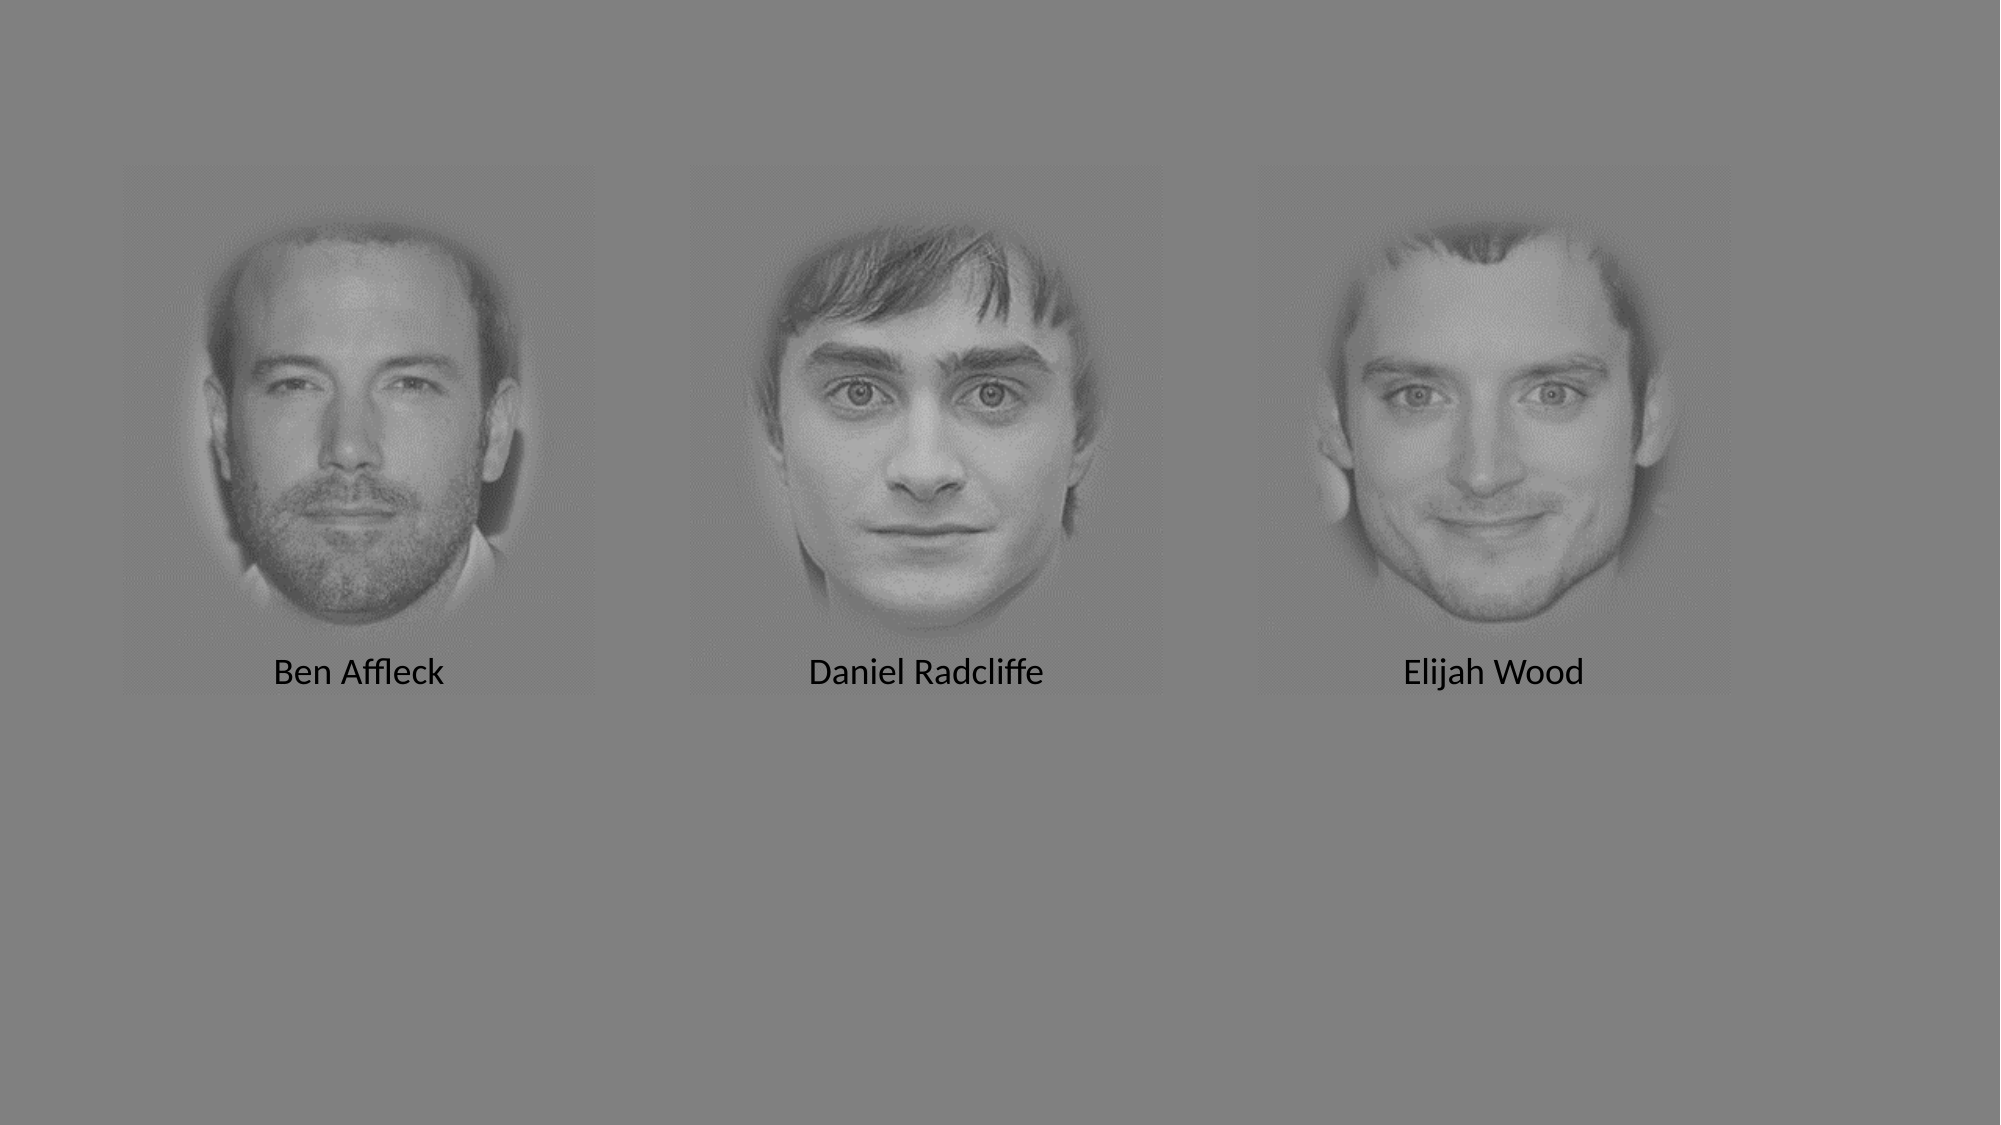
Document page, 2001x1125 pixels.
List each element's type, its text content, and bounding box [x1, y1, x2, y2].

text_box Daniel Radcliffe [709, 695, 1144, 700]
picture [690, 165, 1163, 695]
text_box Elijah Wood [1277, 695, 1711, 700]
picture [122, 165, 595, 695]
text_box Ben Affleck [142, 695, 576, 700]
picture [1258, 165, 1731, 695]
